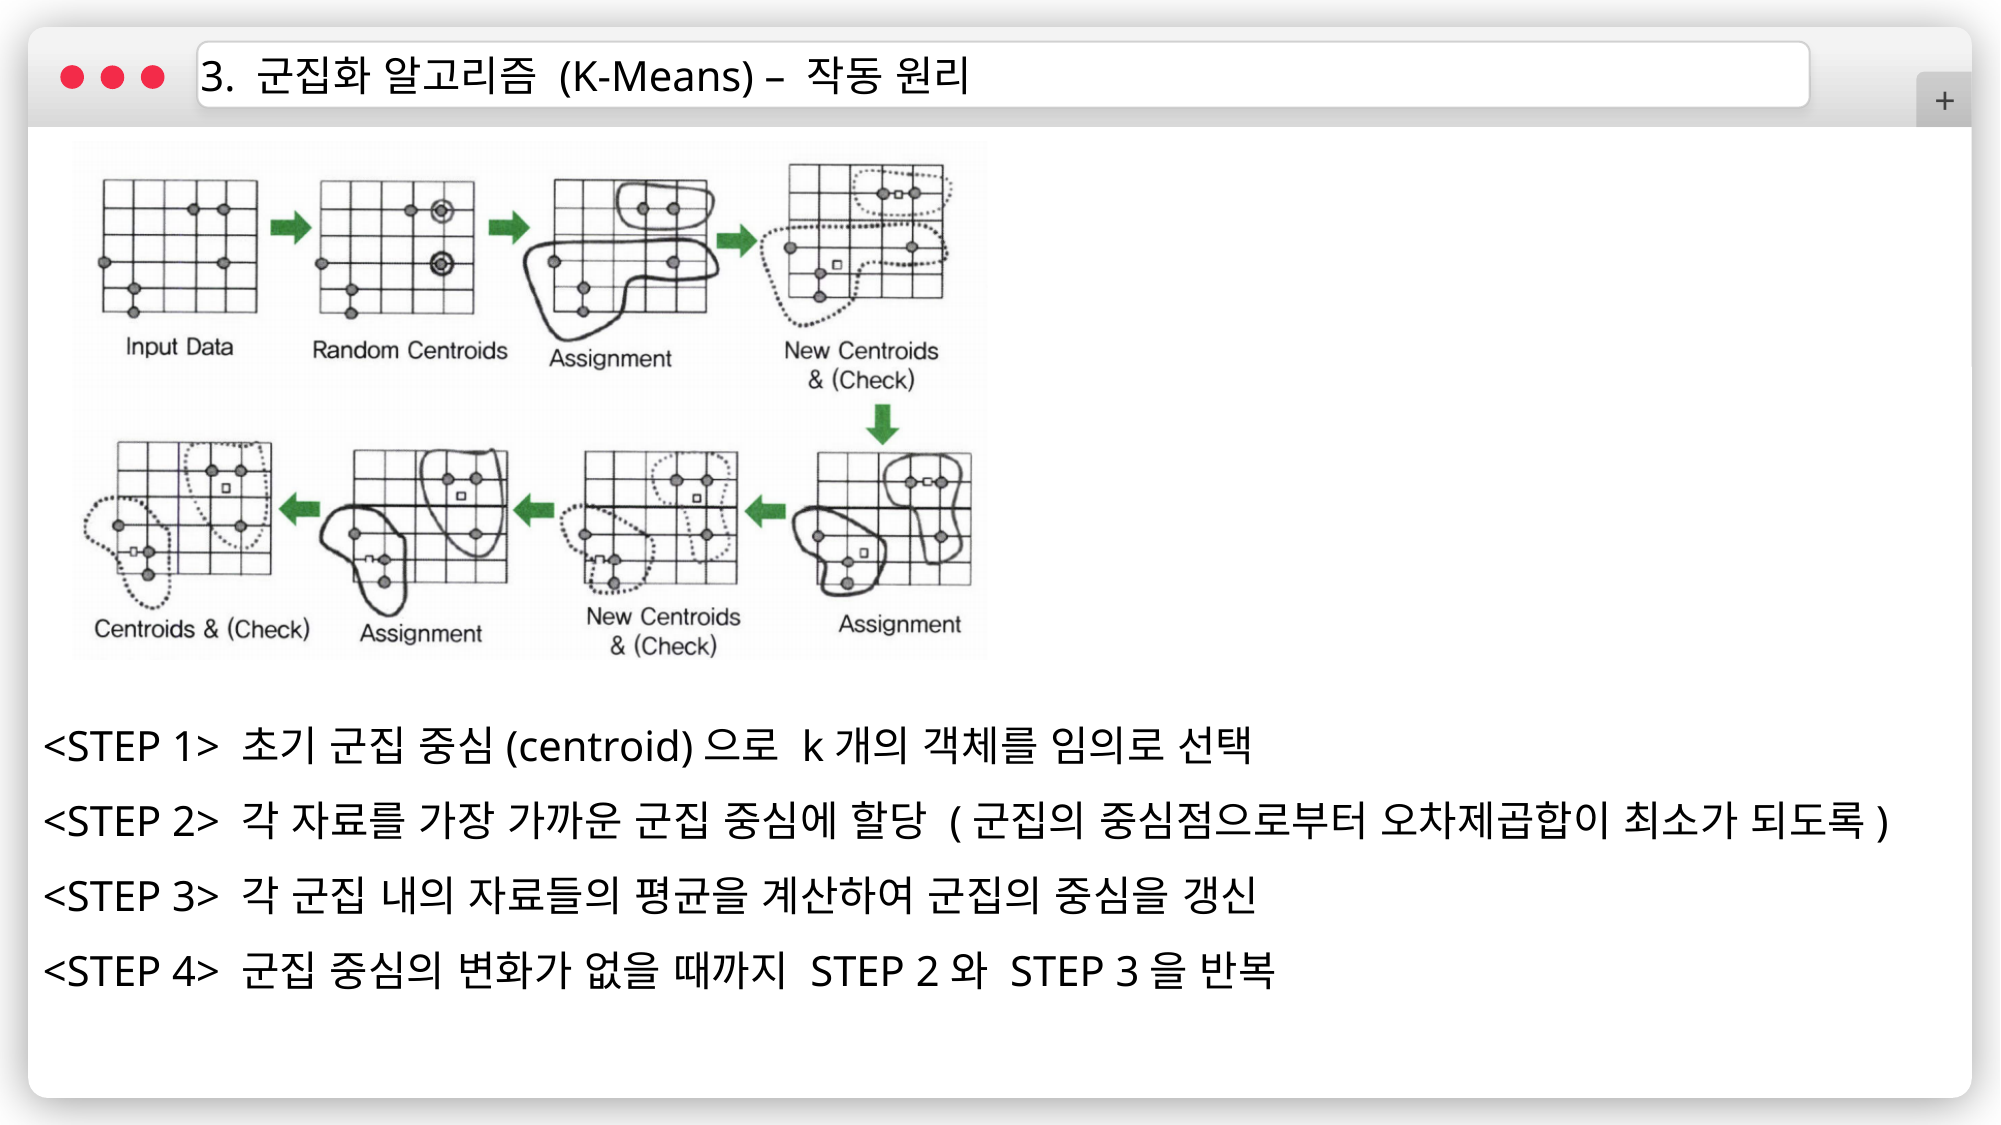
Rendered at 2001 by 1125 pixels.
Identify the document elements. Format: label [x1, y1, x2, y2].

text_box [28, 27, 1972, 1098]
picture [72, 141, 988, 660]
